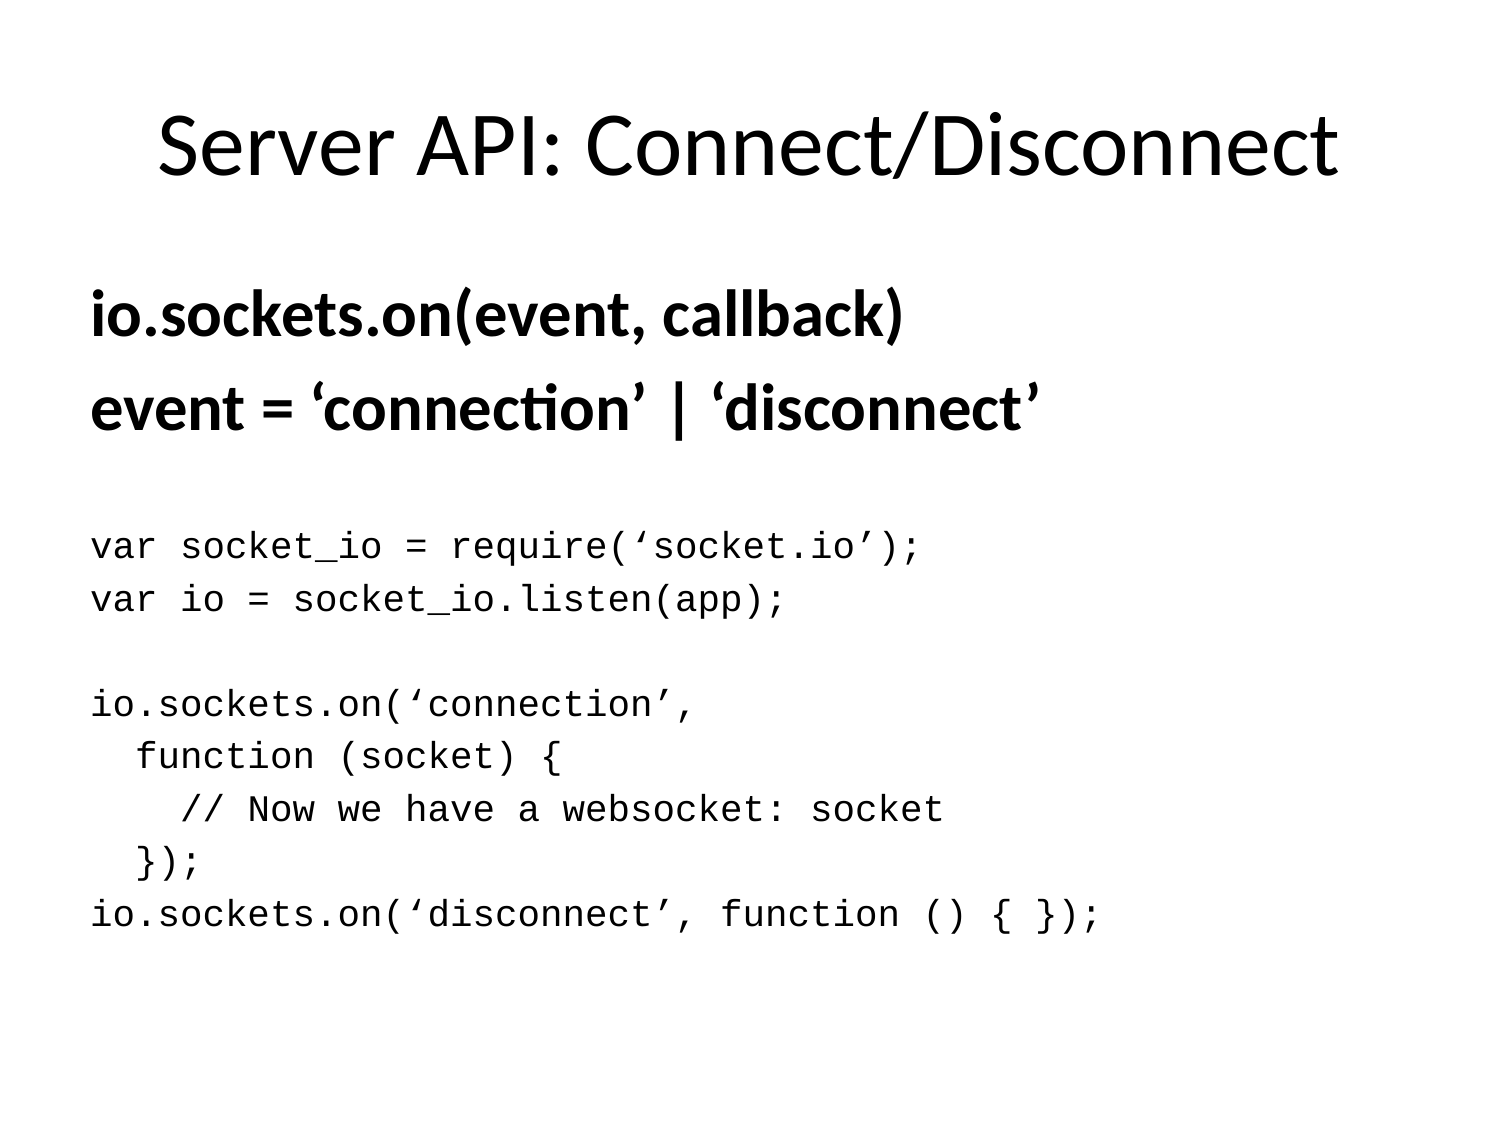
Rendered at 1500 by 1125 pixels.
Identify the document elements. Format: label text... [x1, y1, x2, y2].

list io.sockets.on(event, callback) event = ‘connection’ | ‘disconnect’ var socket_io = require(‘socket.io’); var io = socket_io.listen(app); io.sockets.on(‘connection’, function (socket) { // Now we have a websocket: socket }); io.sockets.on(‘disconnect’, function () { }); [75, 262, 1425, 1005]
title Server API: Connect/Disconnect [75, 45, 1425, 233]
